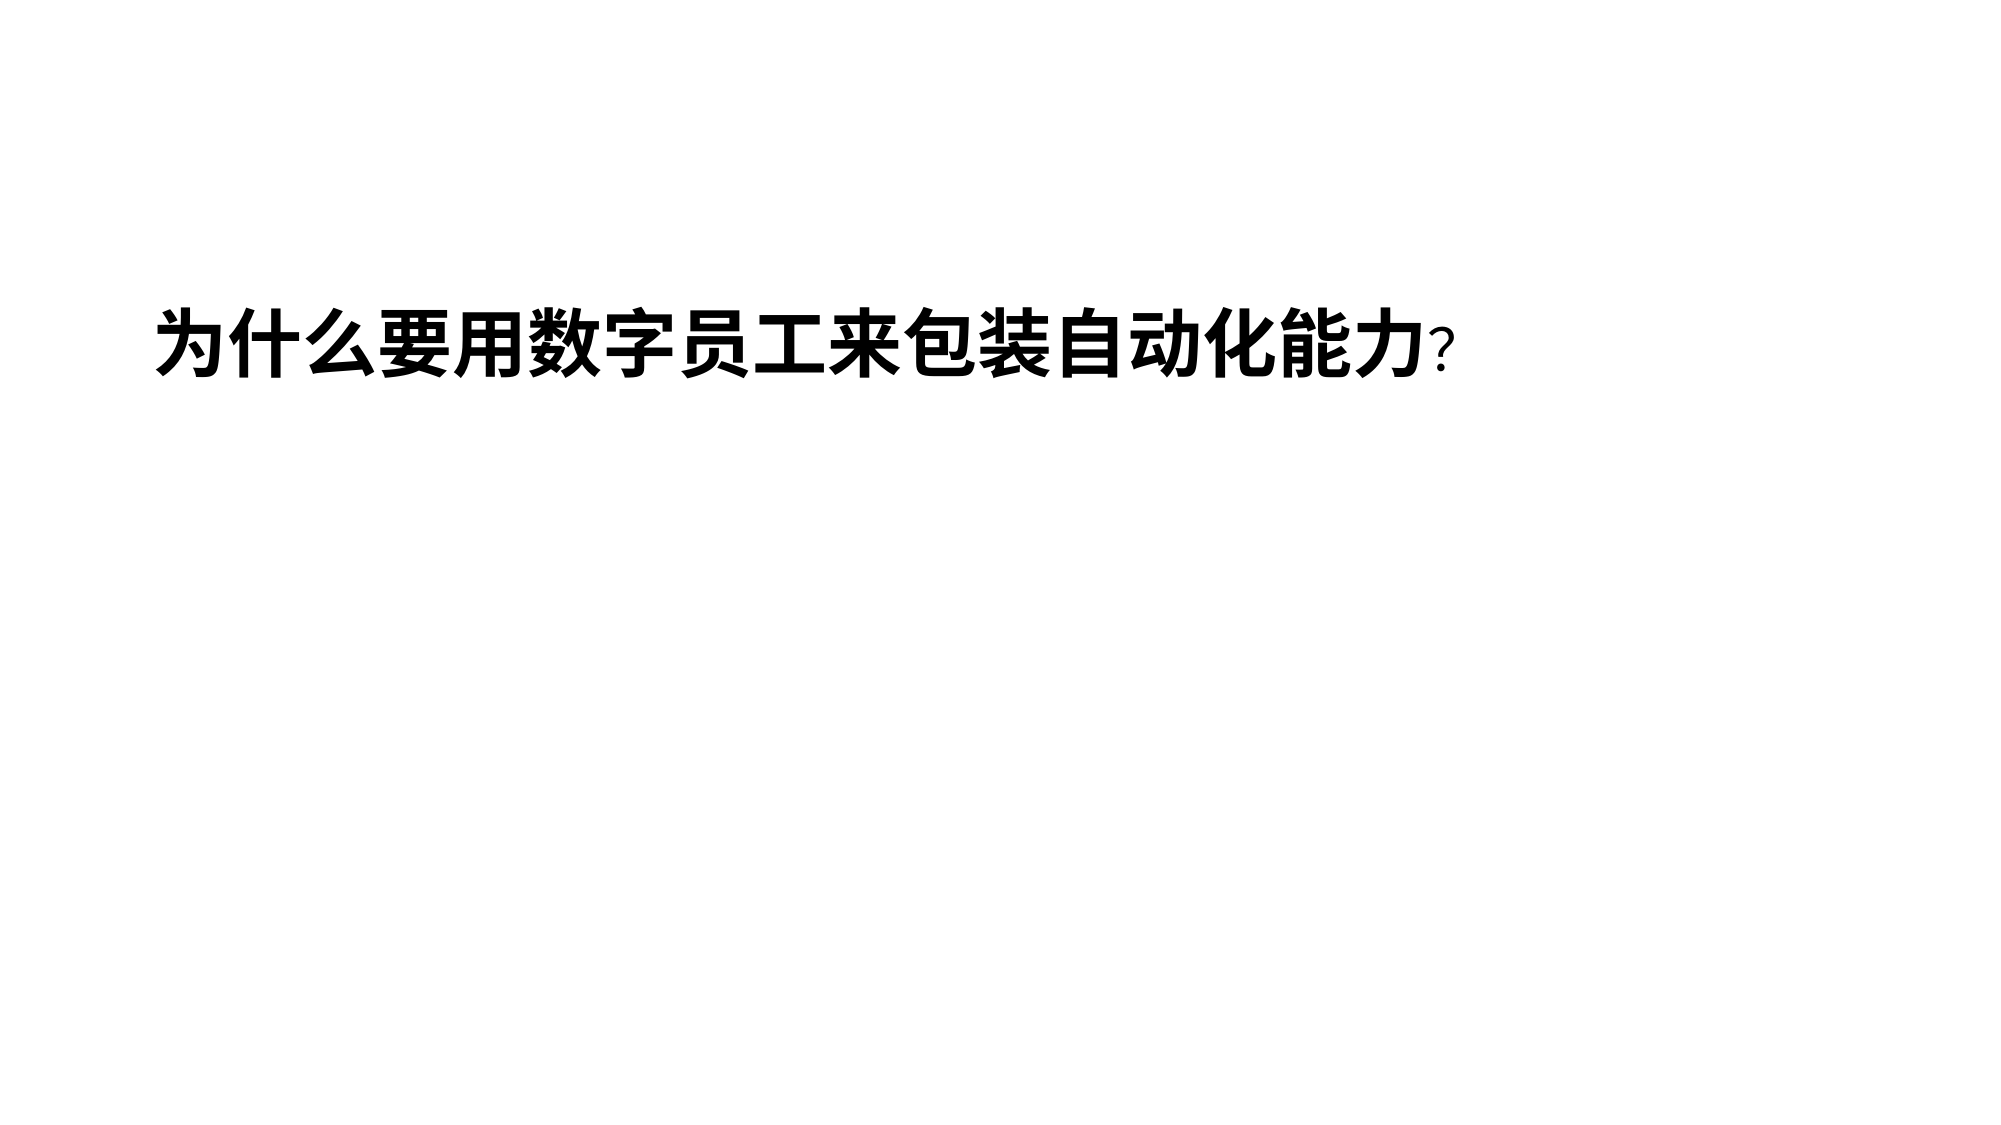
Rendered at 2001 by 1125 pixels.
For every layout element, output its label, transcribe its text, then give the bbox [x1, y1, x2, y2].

list 为什么要用数字员工来包装自动化能力？ [137, 299, 1863, 1014]
